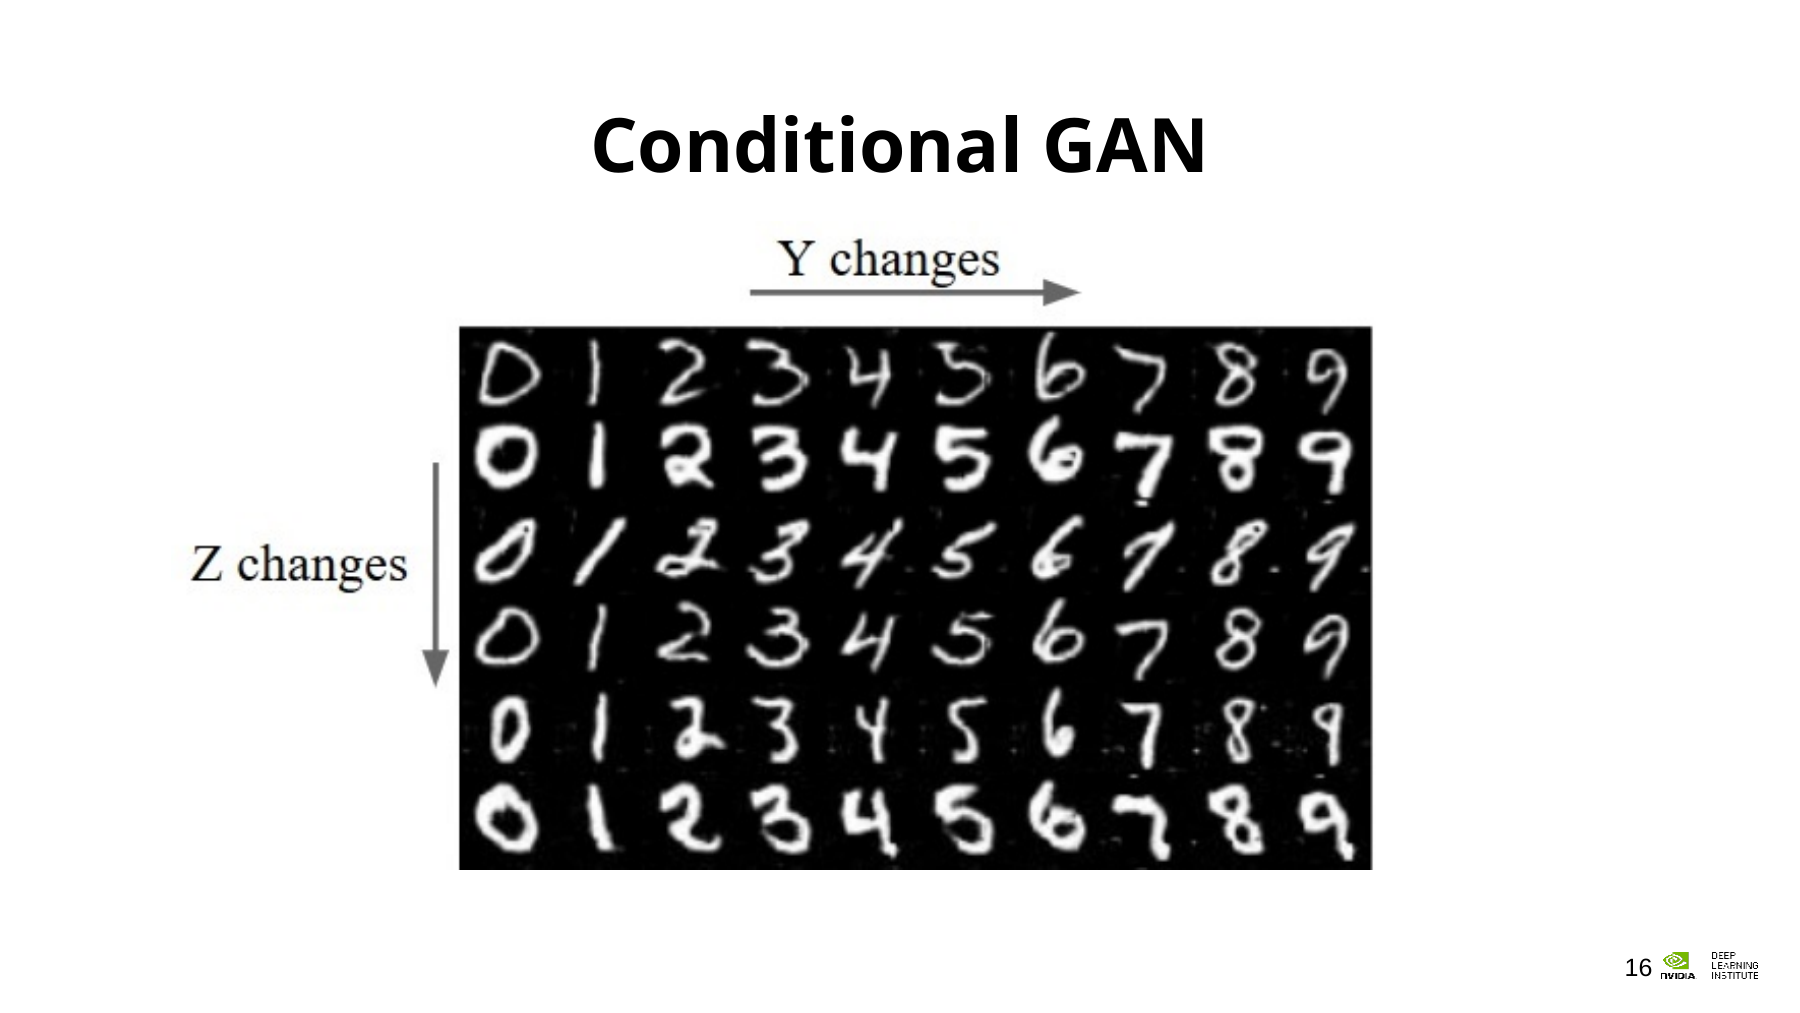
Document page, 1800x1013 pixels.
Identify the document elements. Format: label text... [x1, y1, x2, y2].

title Conditional GAN [81, 107, 1718, 205]
picture [1668, 949, 1758, 983]
picture [171, 221, 1668, 870]
slide_number 16 [1590, 939, 1668, 993]
